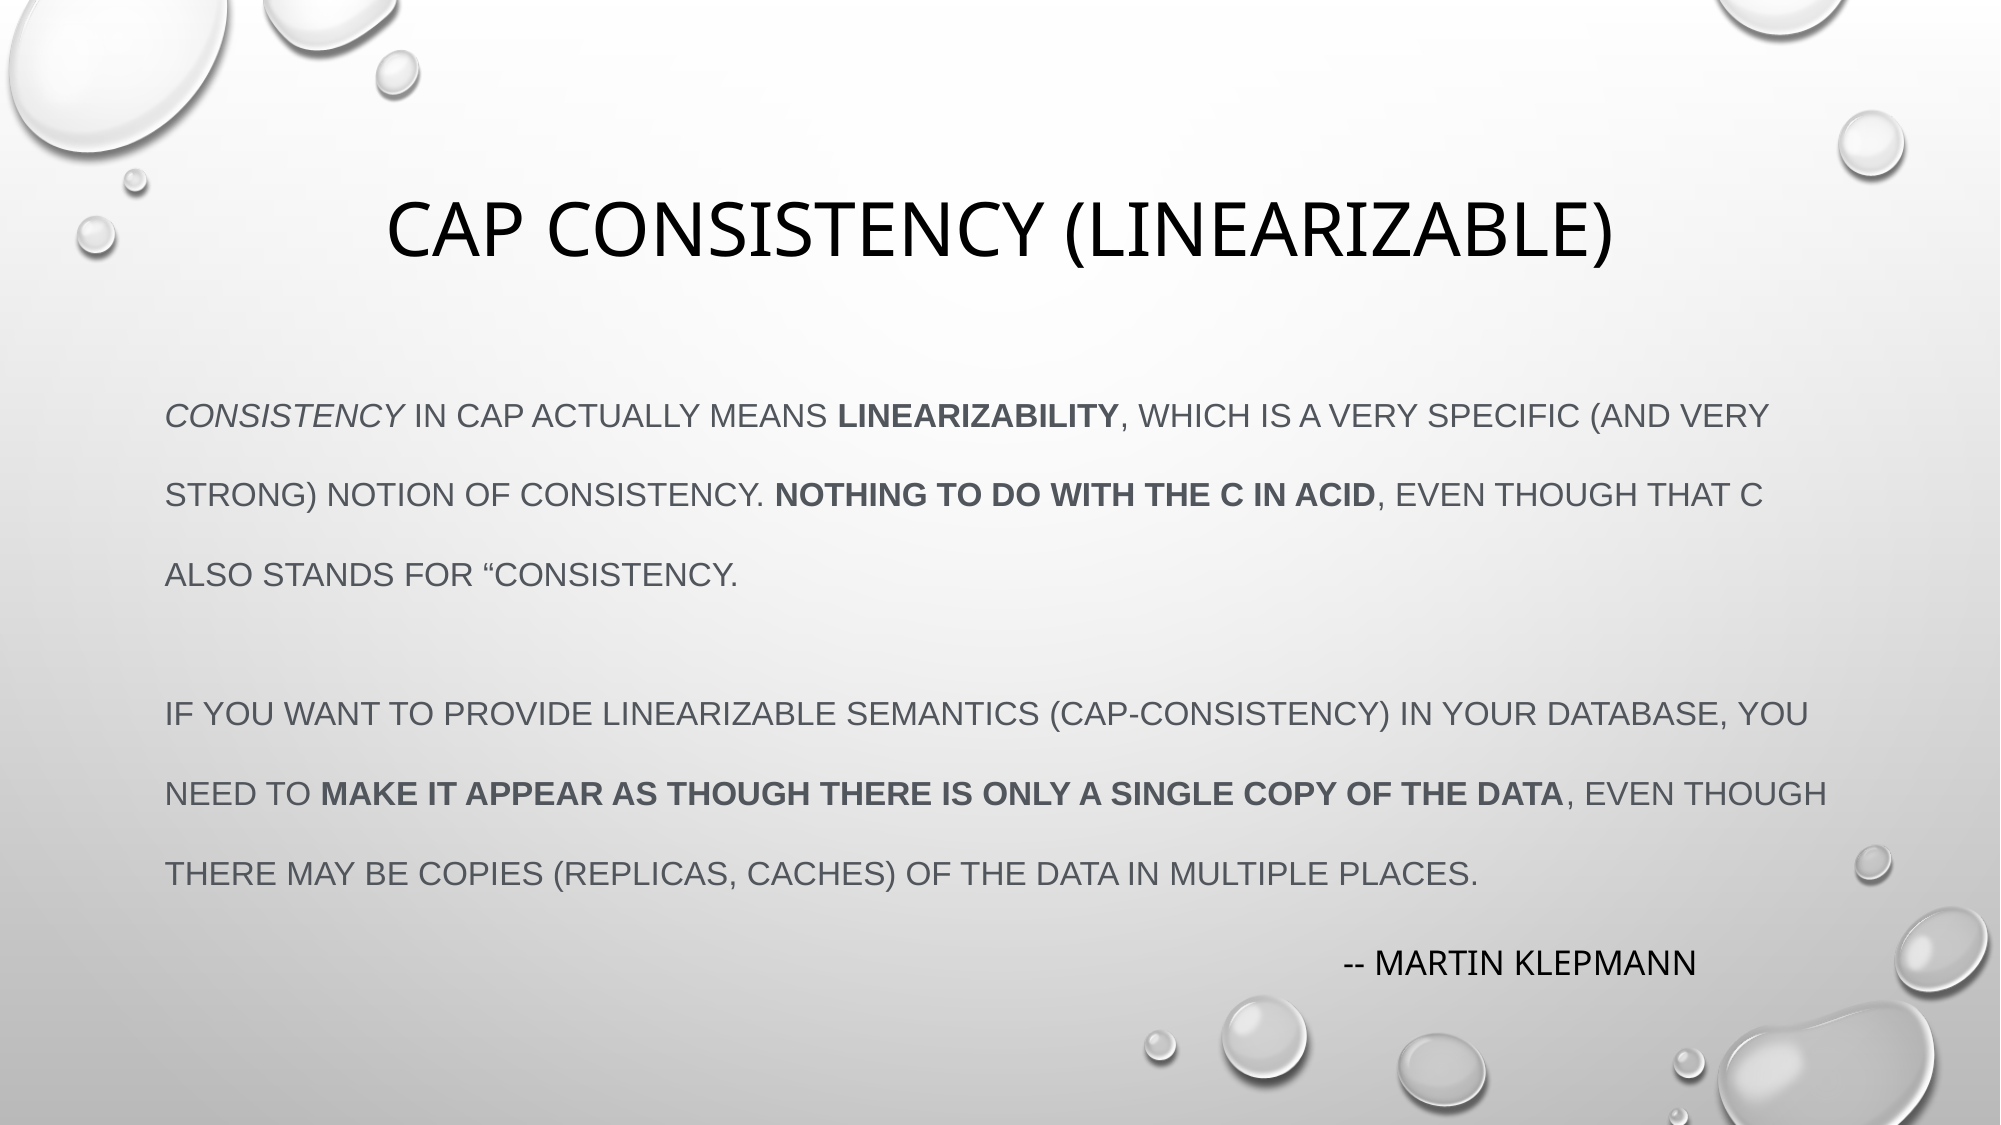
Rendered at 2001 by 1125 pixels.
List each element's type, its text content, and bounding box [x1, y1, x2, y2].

text_box -- Martin klepmann [1319, 925, 1737, 1024]
text_box Consistency in CAP actually means linearizability, which is a very specific (and very strong) notion of consistency. nothing to do with the C in ACID, even though that C also stands for “consistency. [149, 346, 1850, 580]
picture [0, 0, 2000, 1125]
text_box if you want to provide linearizable semantics (CAP-consistency) in your database, you need to make it appear as though there is only a single copy of the data, even though there may be copies (replicas, caches) of the data in multiple places. [149, 645, 1850, 879]
title CAP Consistency (Linearizable) [149, 101, 1851, 364]
